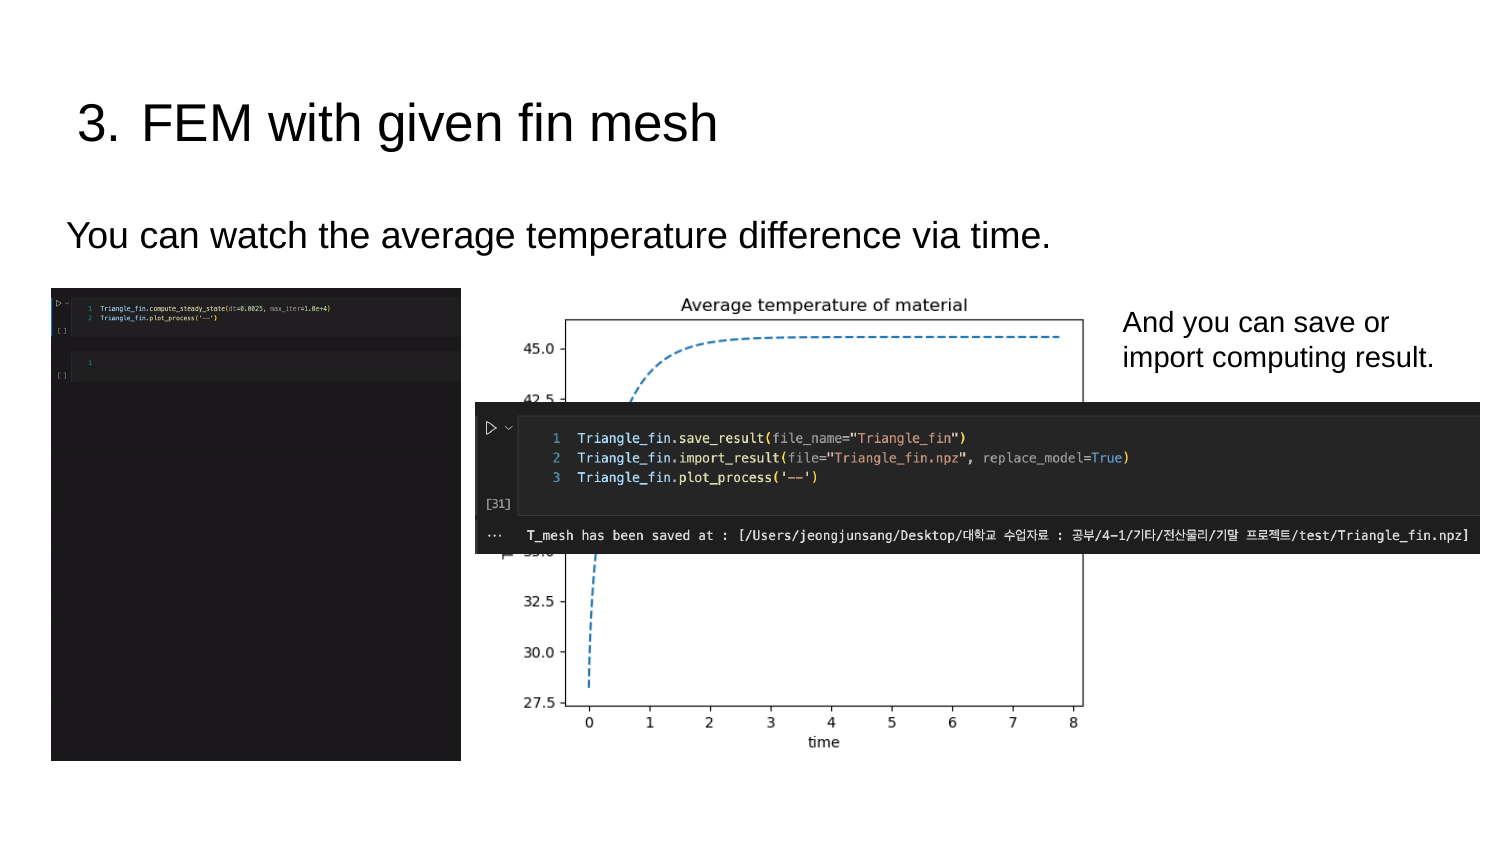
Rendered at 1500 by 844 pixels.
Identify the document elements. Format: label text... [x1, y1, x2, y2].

picture [475, 287, 1481, 761]
list You can watch the average temperature difference via time. [51, 189, 1449, 750]
title FEM with given fin mesh [51, 72, 1449, 167]
text_box And you can save or import computing result. [1107, 288, 1480, 389]
picture [50, 287, 461, 761]
